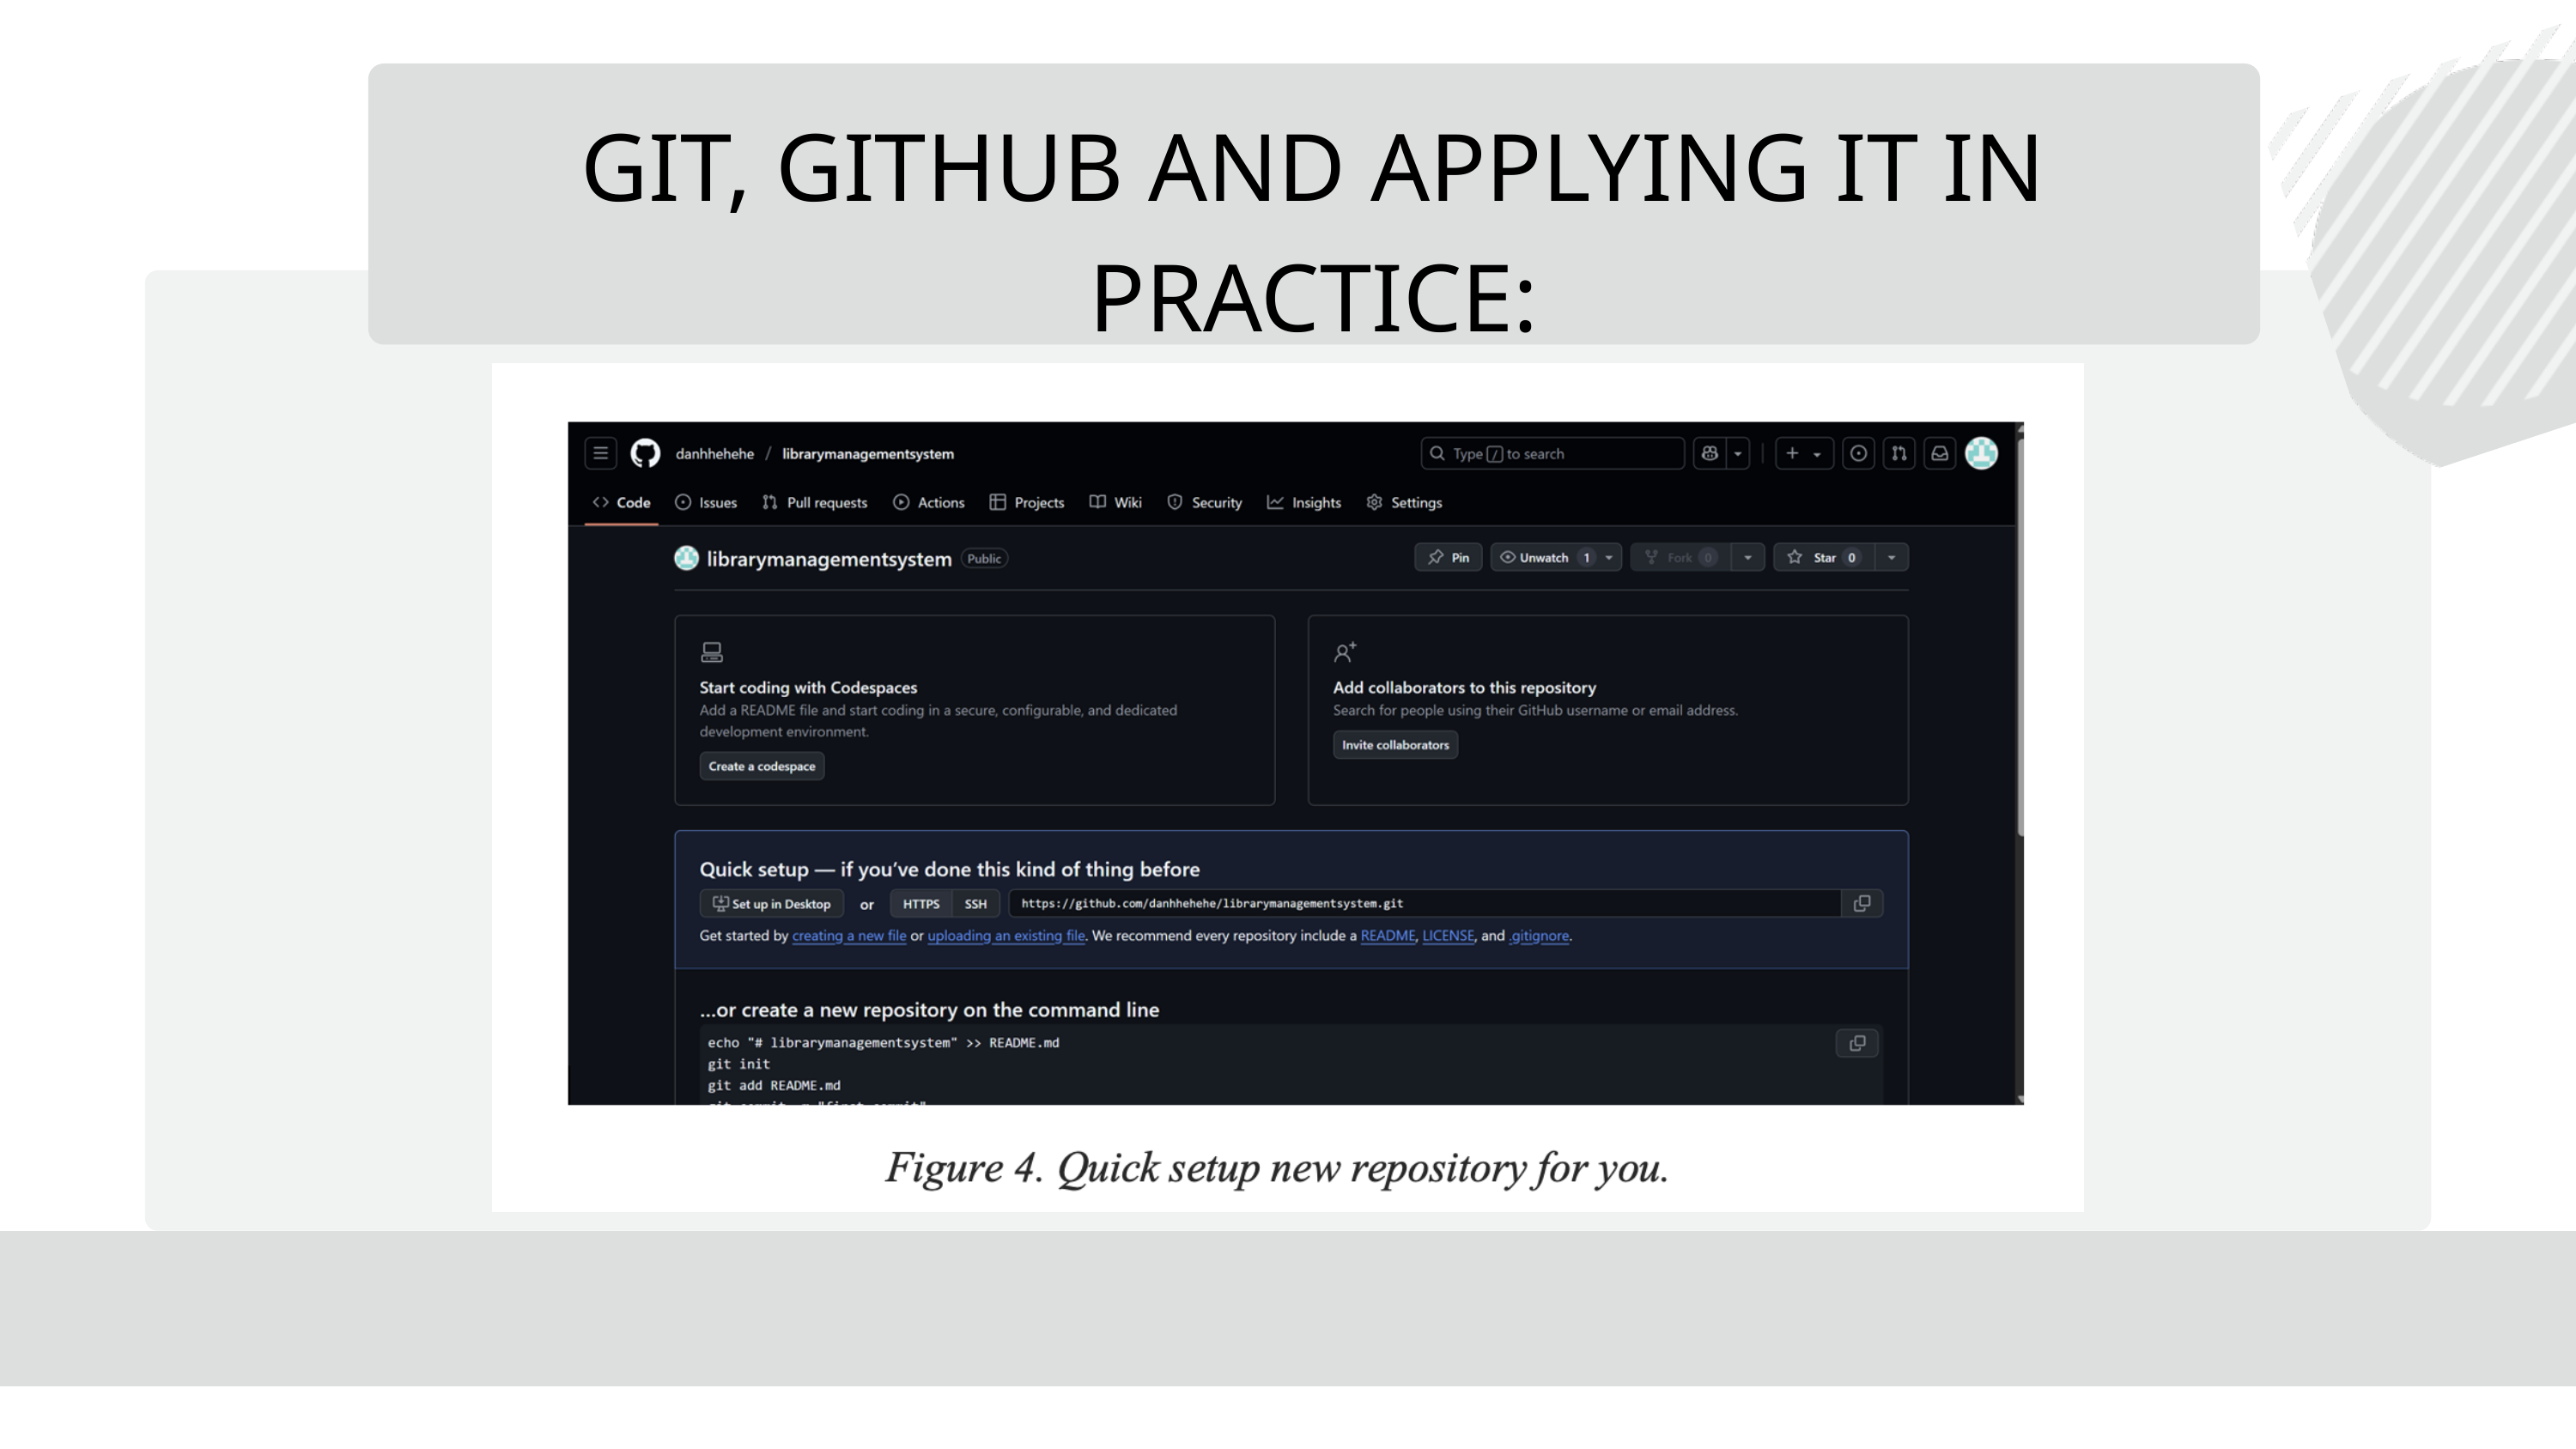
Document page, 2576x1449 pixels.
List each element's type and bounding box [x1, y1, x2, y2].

text_box [368, 63, 2261, 345]
text_box [144, 270, 2432, 1228]
text_box [2267, 18, 2576, 469]
text_box [0, 1230, 2576, 1387]
